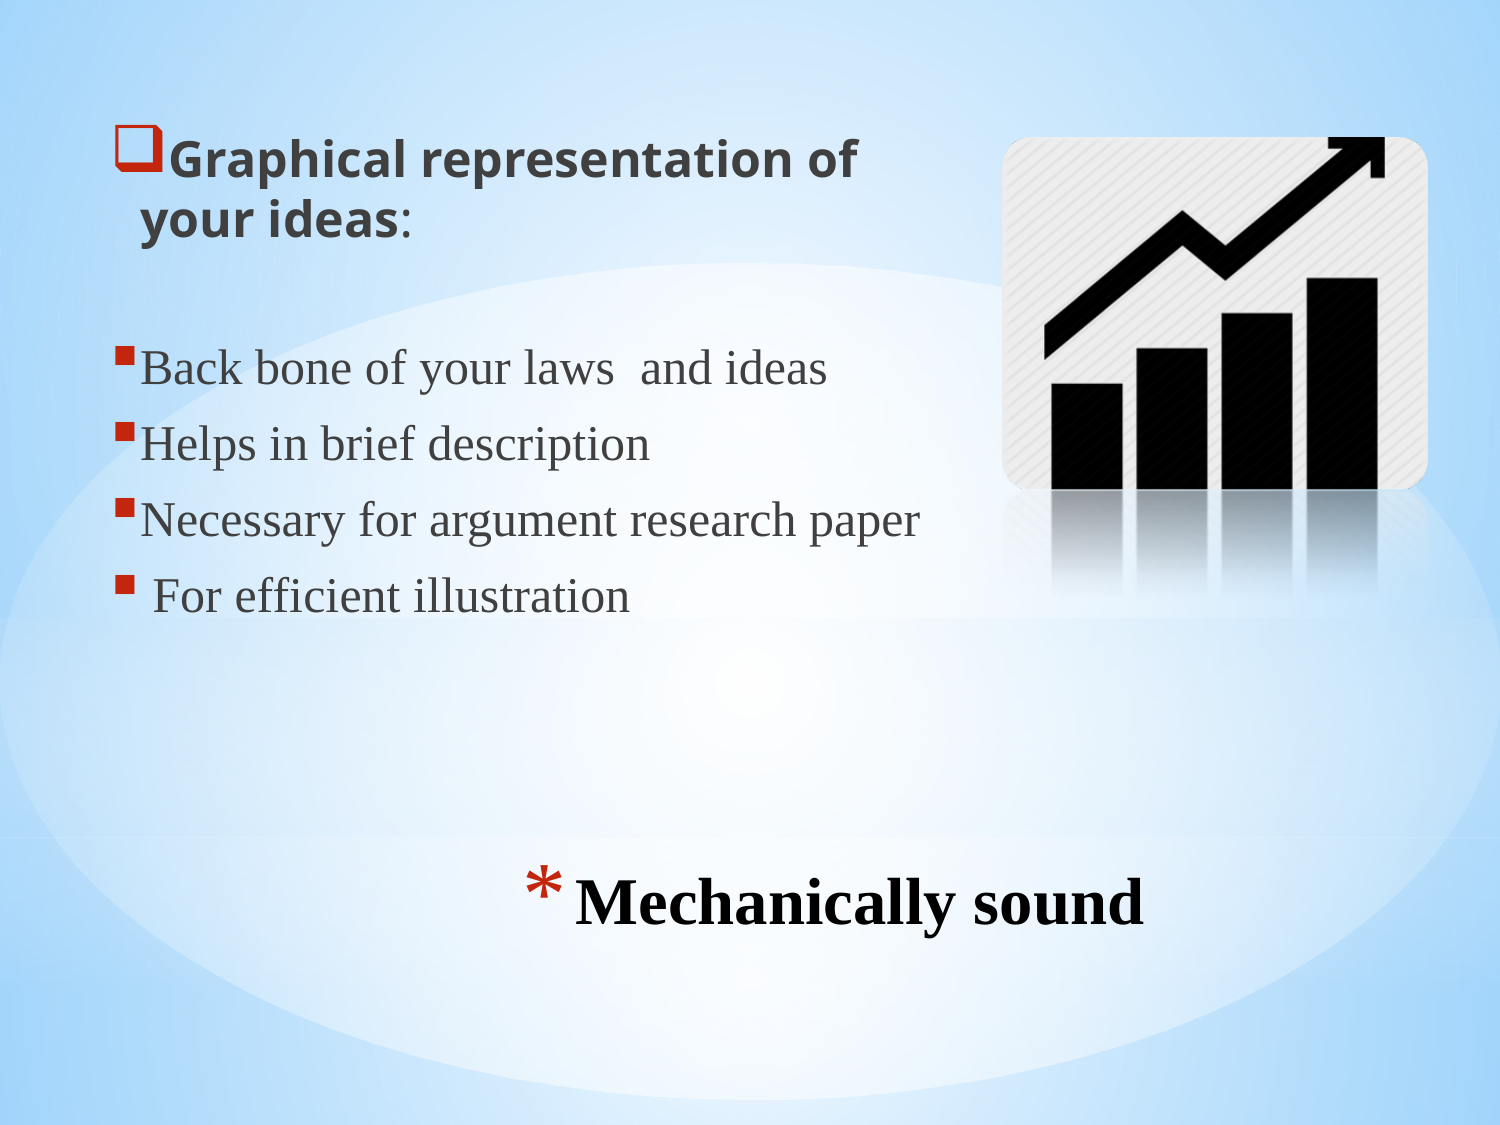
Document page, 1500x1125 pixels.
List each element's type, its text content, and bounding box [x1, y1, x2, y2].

picture [999, 137, 1432, 846]
title Mechanically sound [300, 849, 1369, 1038]
list Graphical representation of your ideas: Back bone of your laws and ideas Helps in brief description Necessary for argument research paper For efficient illustration [87, 120, 938, 788]
